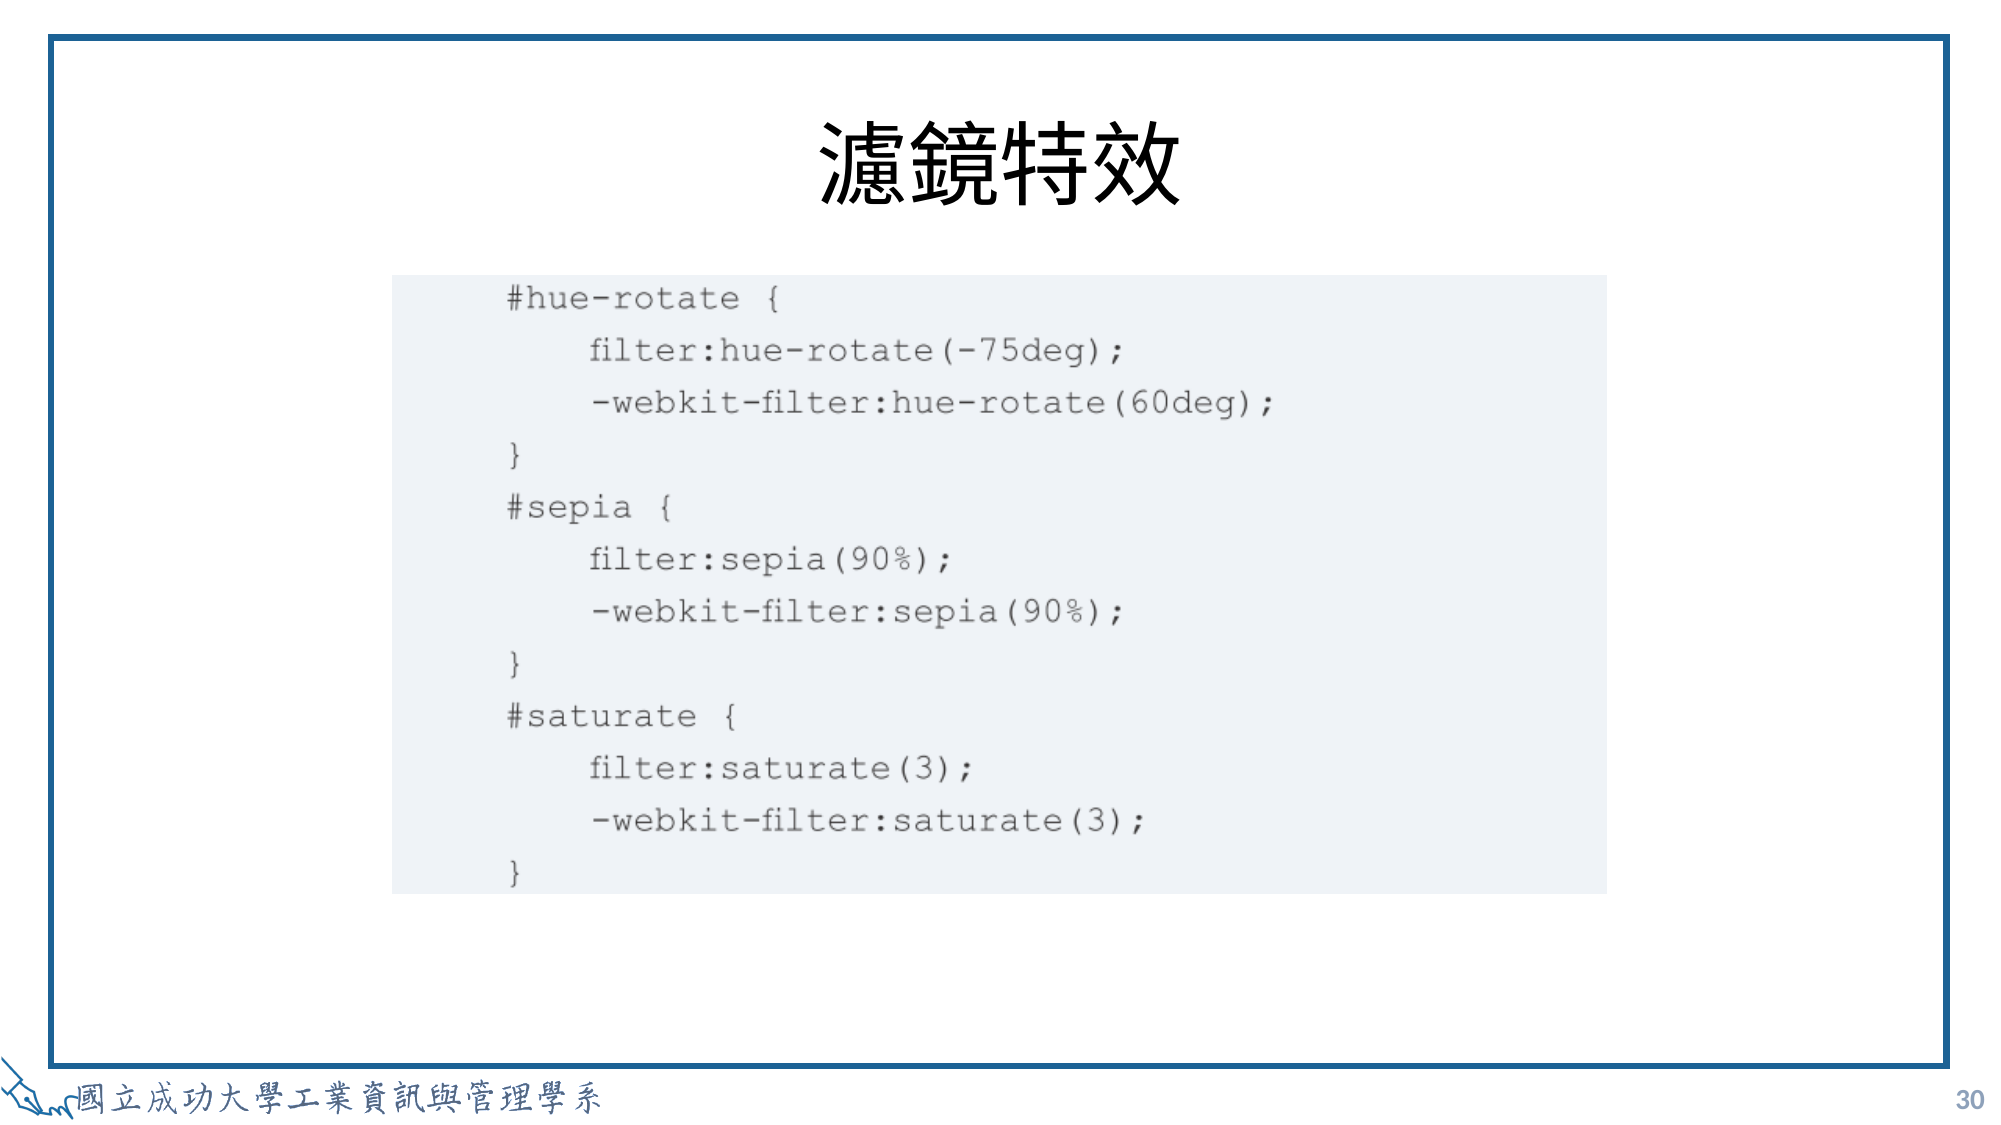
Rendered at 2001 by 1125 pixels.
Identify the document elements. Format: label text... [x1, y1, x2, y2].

picture [0, 1049, 80, 1125]
slide_number 30 [1550, 1067, 2000, 1125]
title 濾鏡特效 [137, 59, 1863, 278]
picture [392, 275, 1607, 894]
